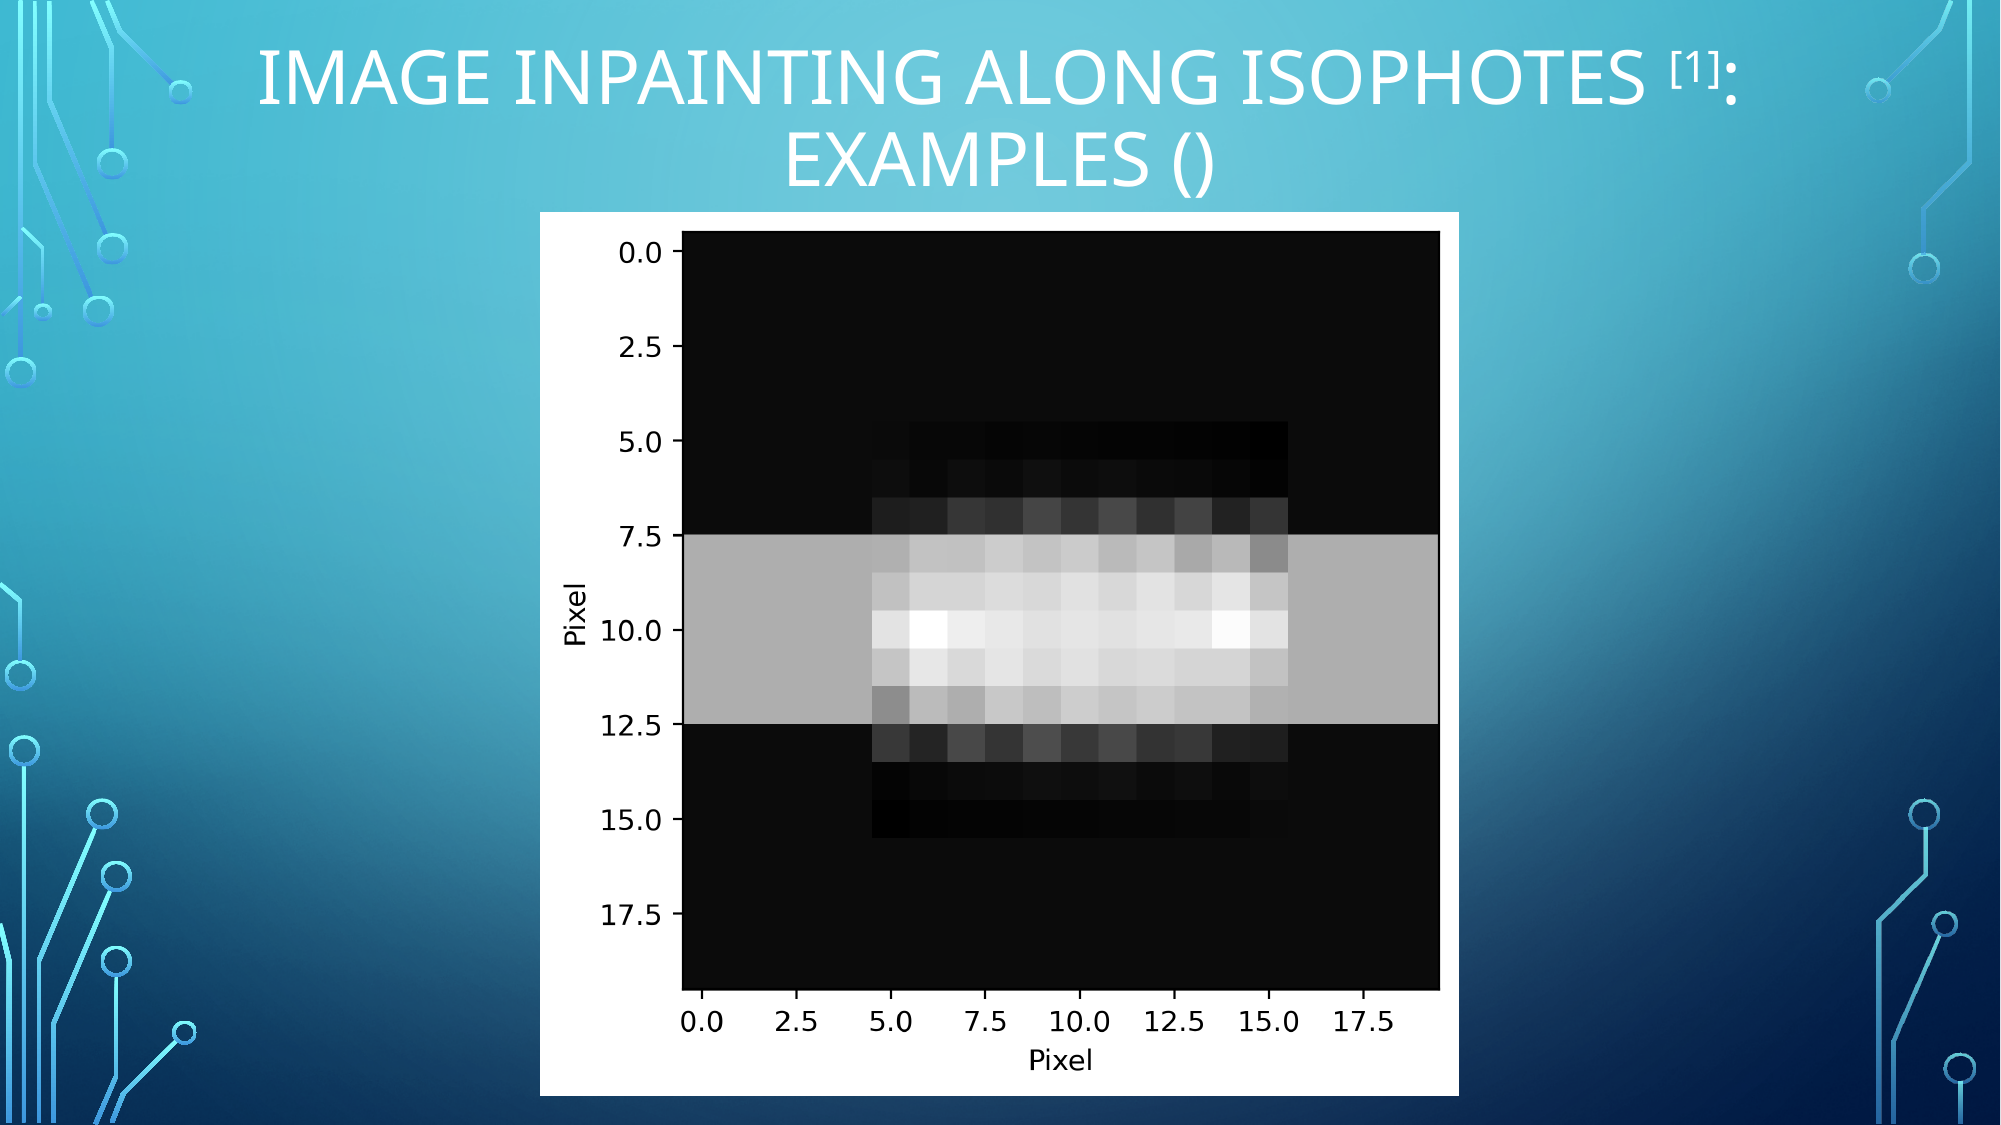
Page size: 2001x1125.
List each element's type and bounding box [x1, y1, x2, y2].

picture [540, 212, 1459, 1096]
